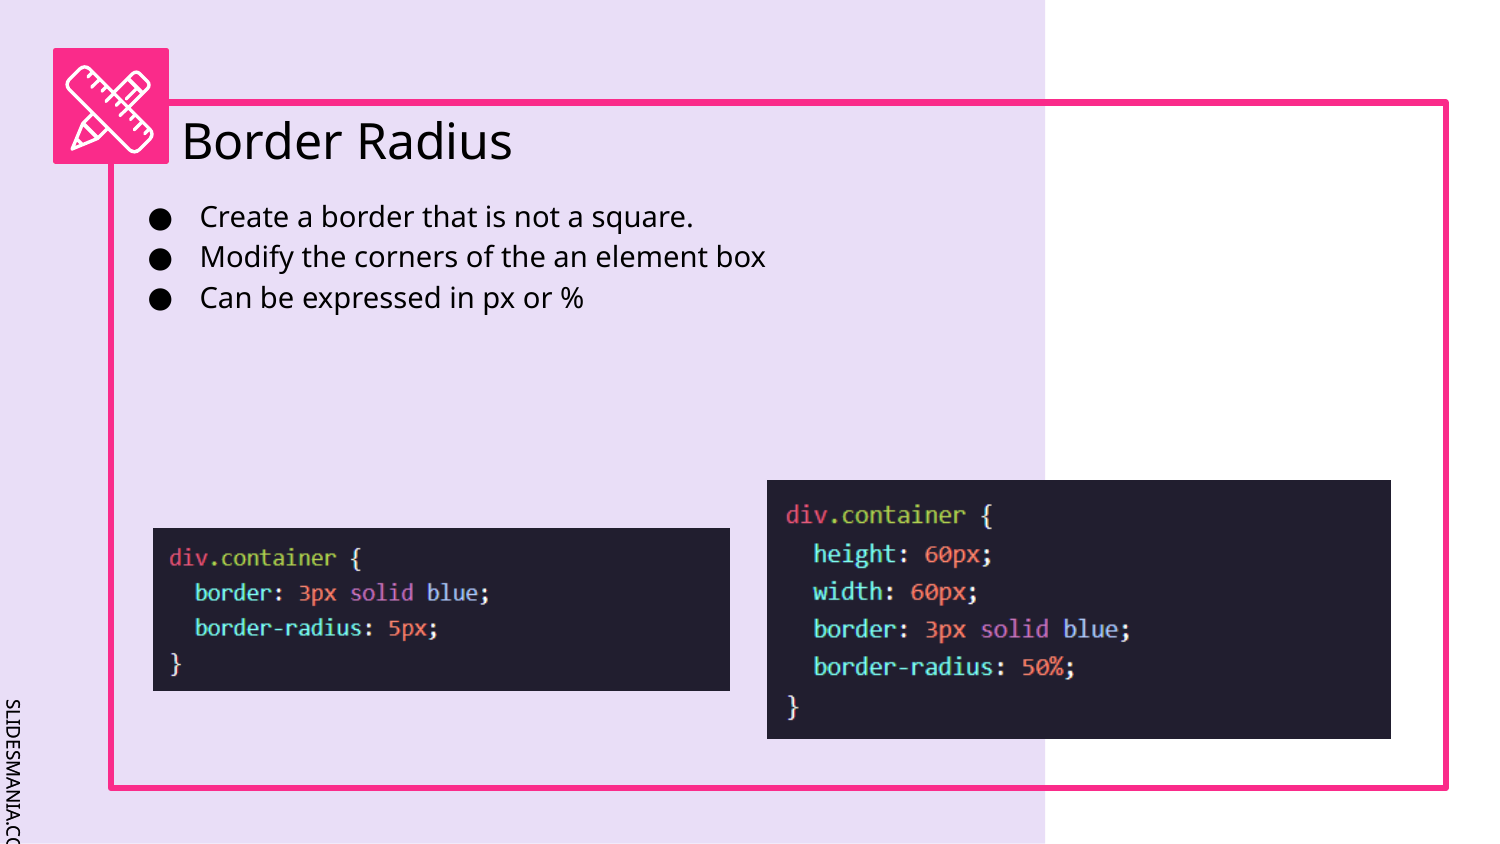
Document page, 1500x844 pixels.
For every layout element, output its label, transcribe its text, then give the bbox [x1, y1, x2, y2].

title Border Radius [166, 101, 1391, 178]
text_box [65, 65, 154, 154]
picture [766, 480, 1391, 739]
picture [153, 528, 731, 691]
list Create a border that is not a square. Modify the corners of the an element box Can be expressed in px or % [109, 178, 1449, 787]
